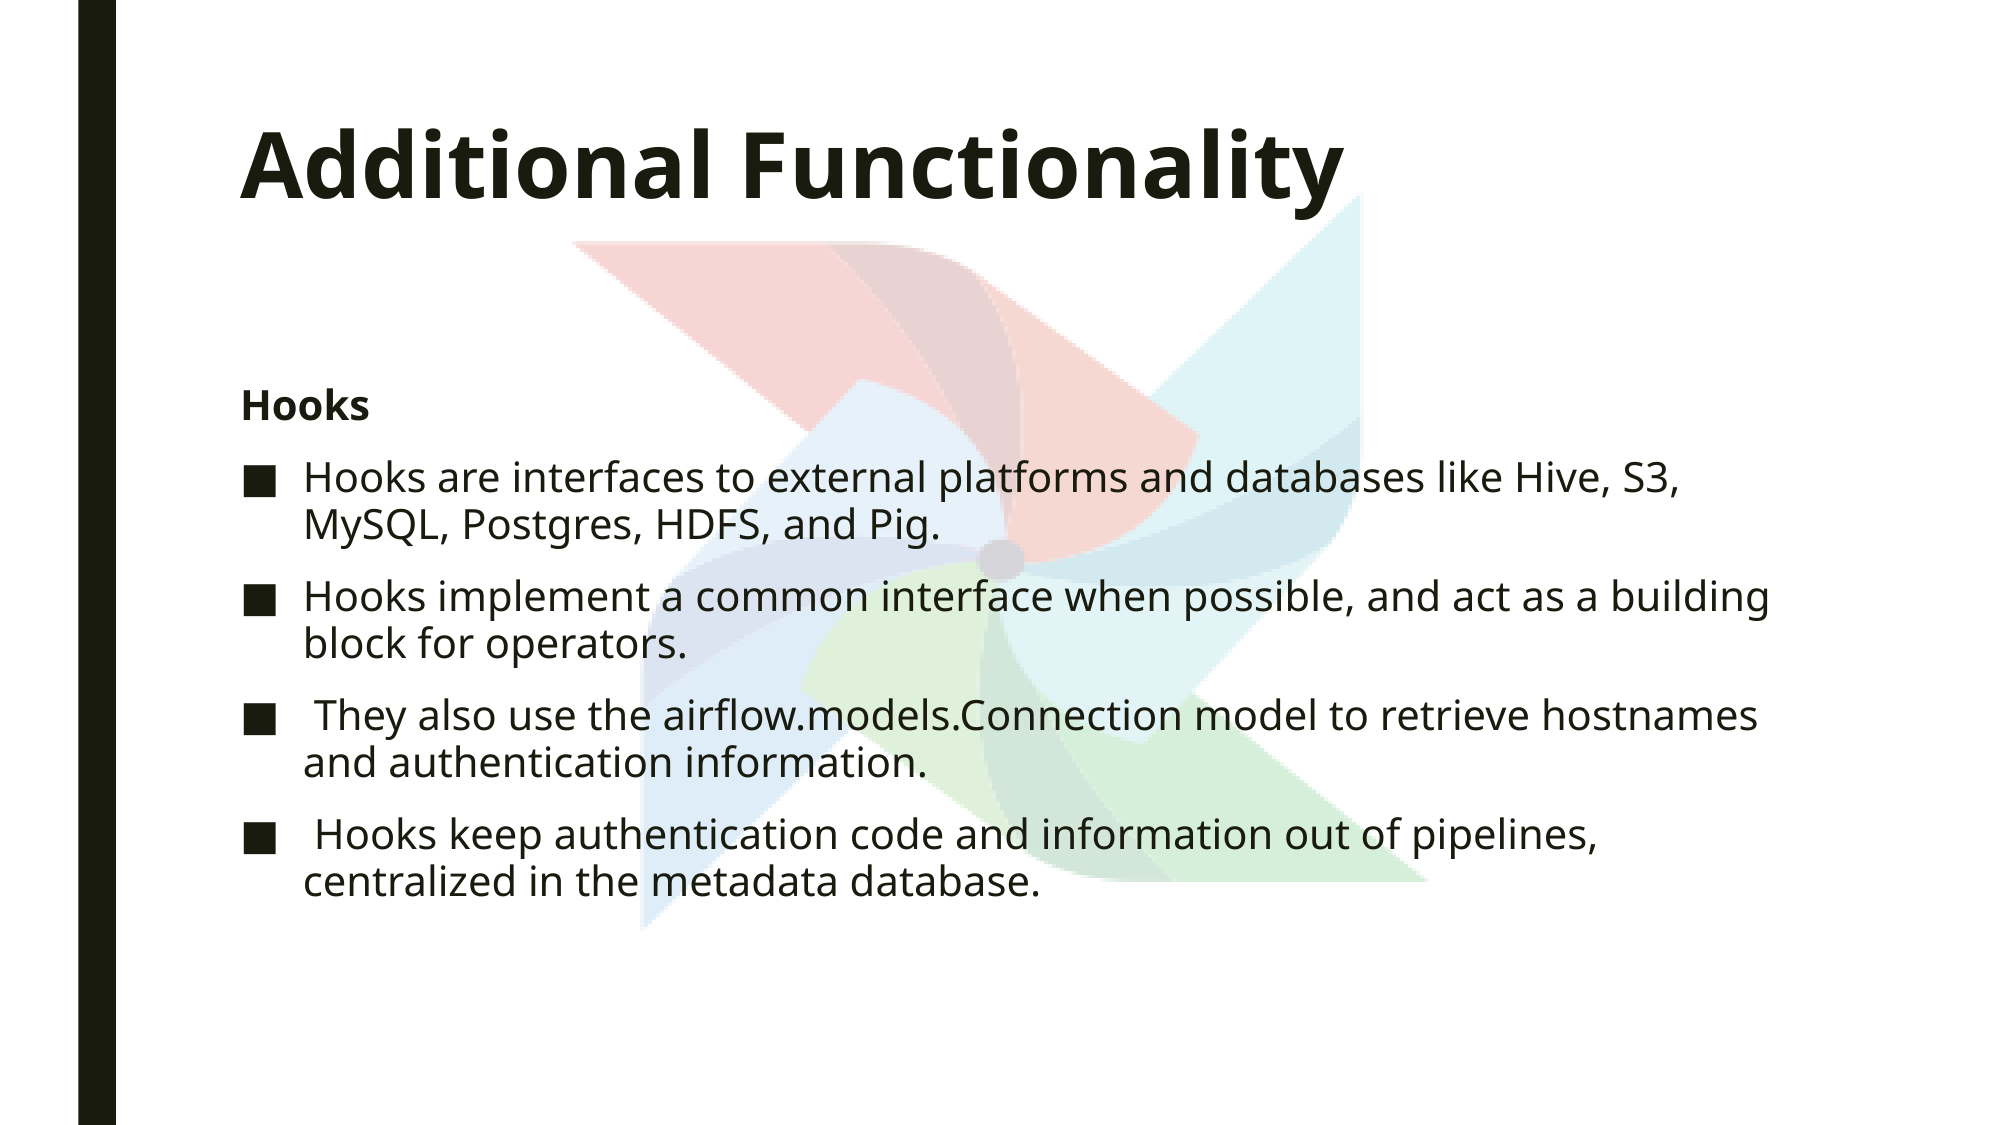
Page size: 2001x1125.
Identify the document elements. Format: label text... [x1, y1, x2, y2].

list Hooks Hooks are interfaces to external platforms and databases like Hive, S3, MySQL, Postgres, HDFS, and Pig. Hooks implement a common interface when possible, and act as a building block for operators. They also use the airflow.models.Connection model to retrieve hostnames and authentication information. Hooks keep authentication code and information out of pipelines, centralized in the metadata database. [225, 375, 1800, 963]
title Additional Functionality [225, 112, 1800, 357]
